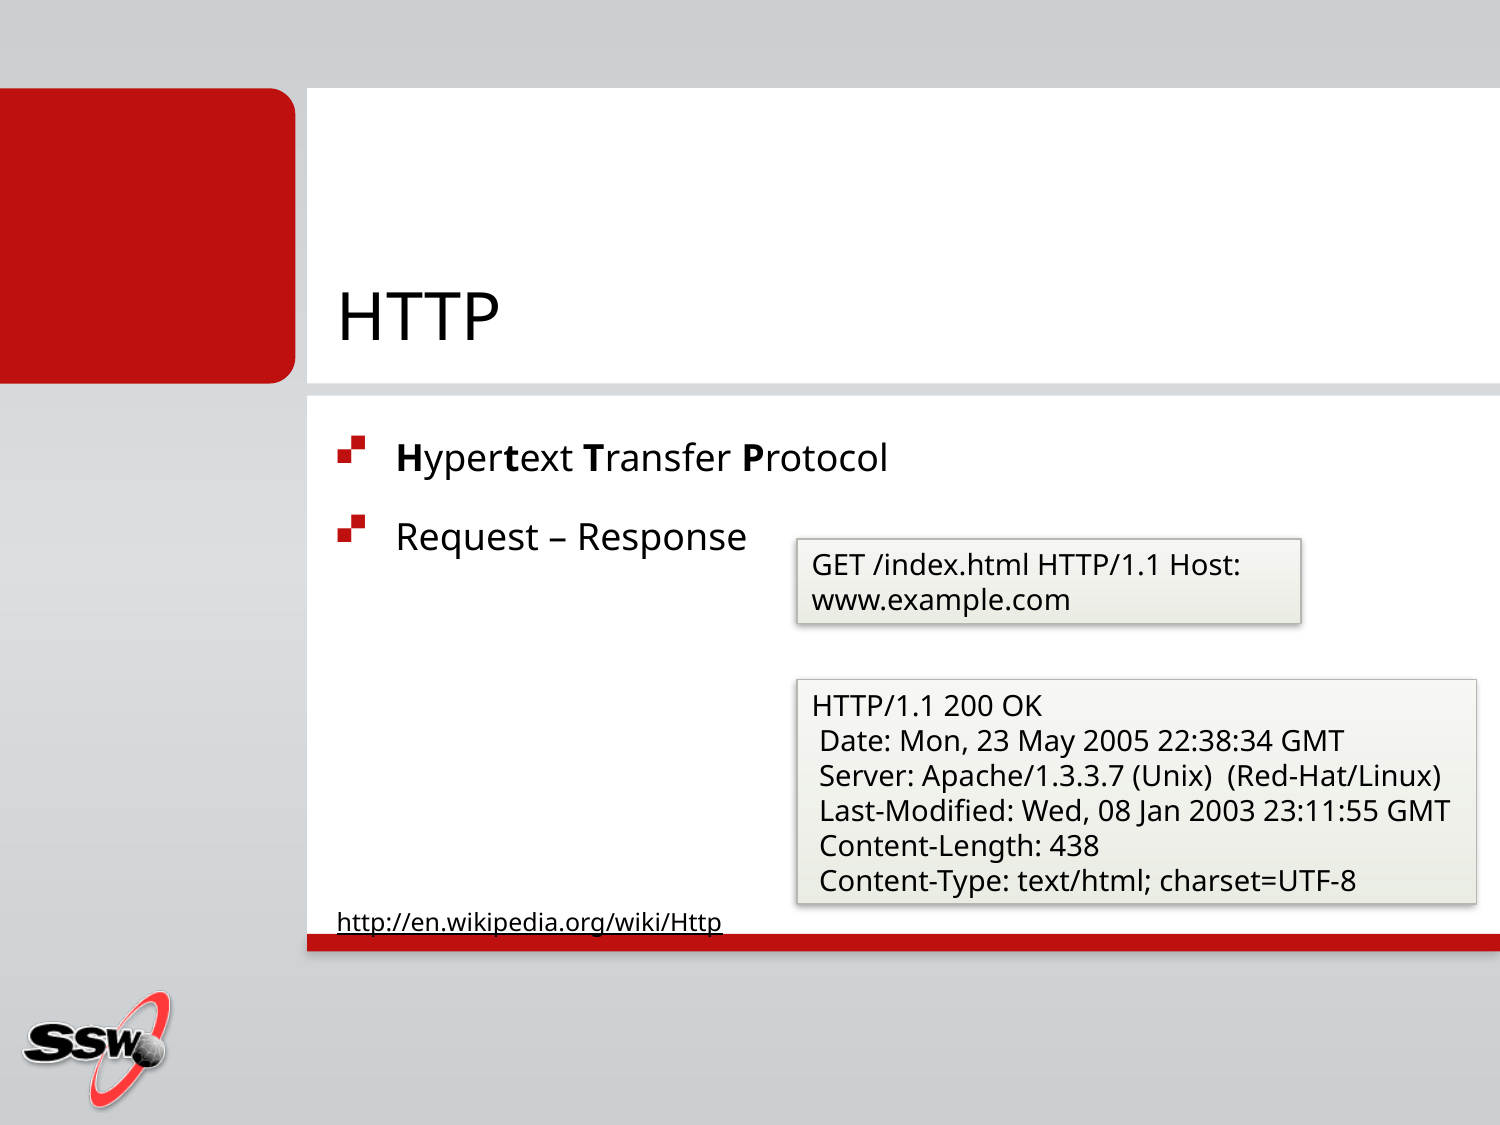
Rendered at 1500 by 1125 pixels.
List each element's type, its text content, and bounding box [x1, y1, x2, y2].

title HTTP [306, 87, 1500, 384]
list Hypertext Transfer Protocol Request – Response http://en.wikipedia.org/wiki/Http [306, 395, 1500, 934]
picture [14, 986, 178, 1113]
text_box GET /index.html HTTP/1.1 Host: www.example.com [796, 538, 1302, 624]
text_box HTTP/1.1 200 OK Date: Mon, 23 May 2005 22:38:34 GMT Server: Apache/1.3.3.7 (Unix) (Red-Hat/Linux) Last-Modified: Wed, 08 Jan 2003 23:11:55 GMT Content-Length: 438 Content-Type: text/html; charset=UTF-8 [796, 679, 1477, 905]
